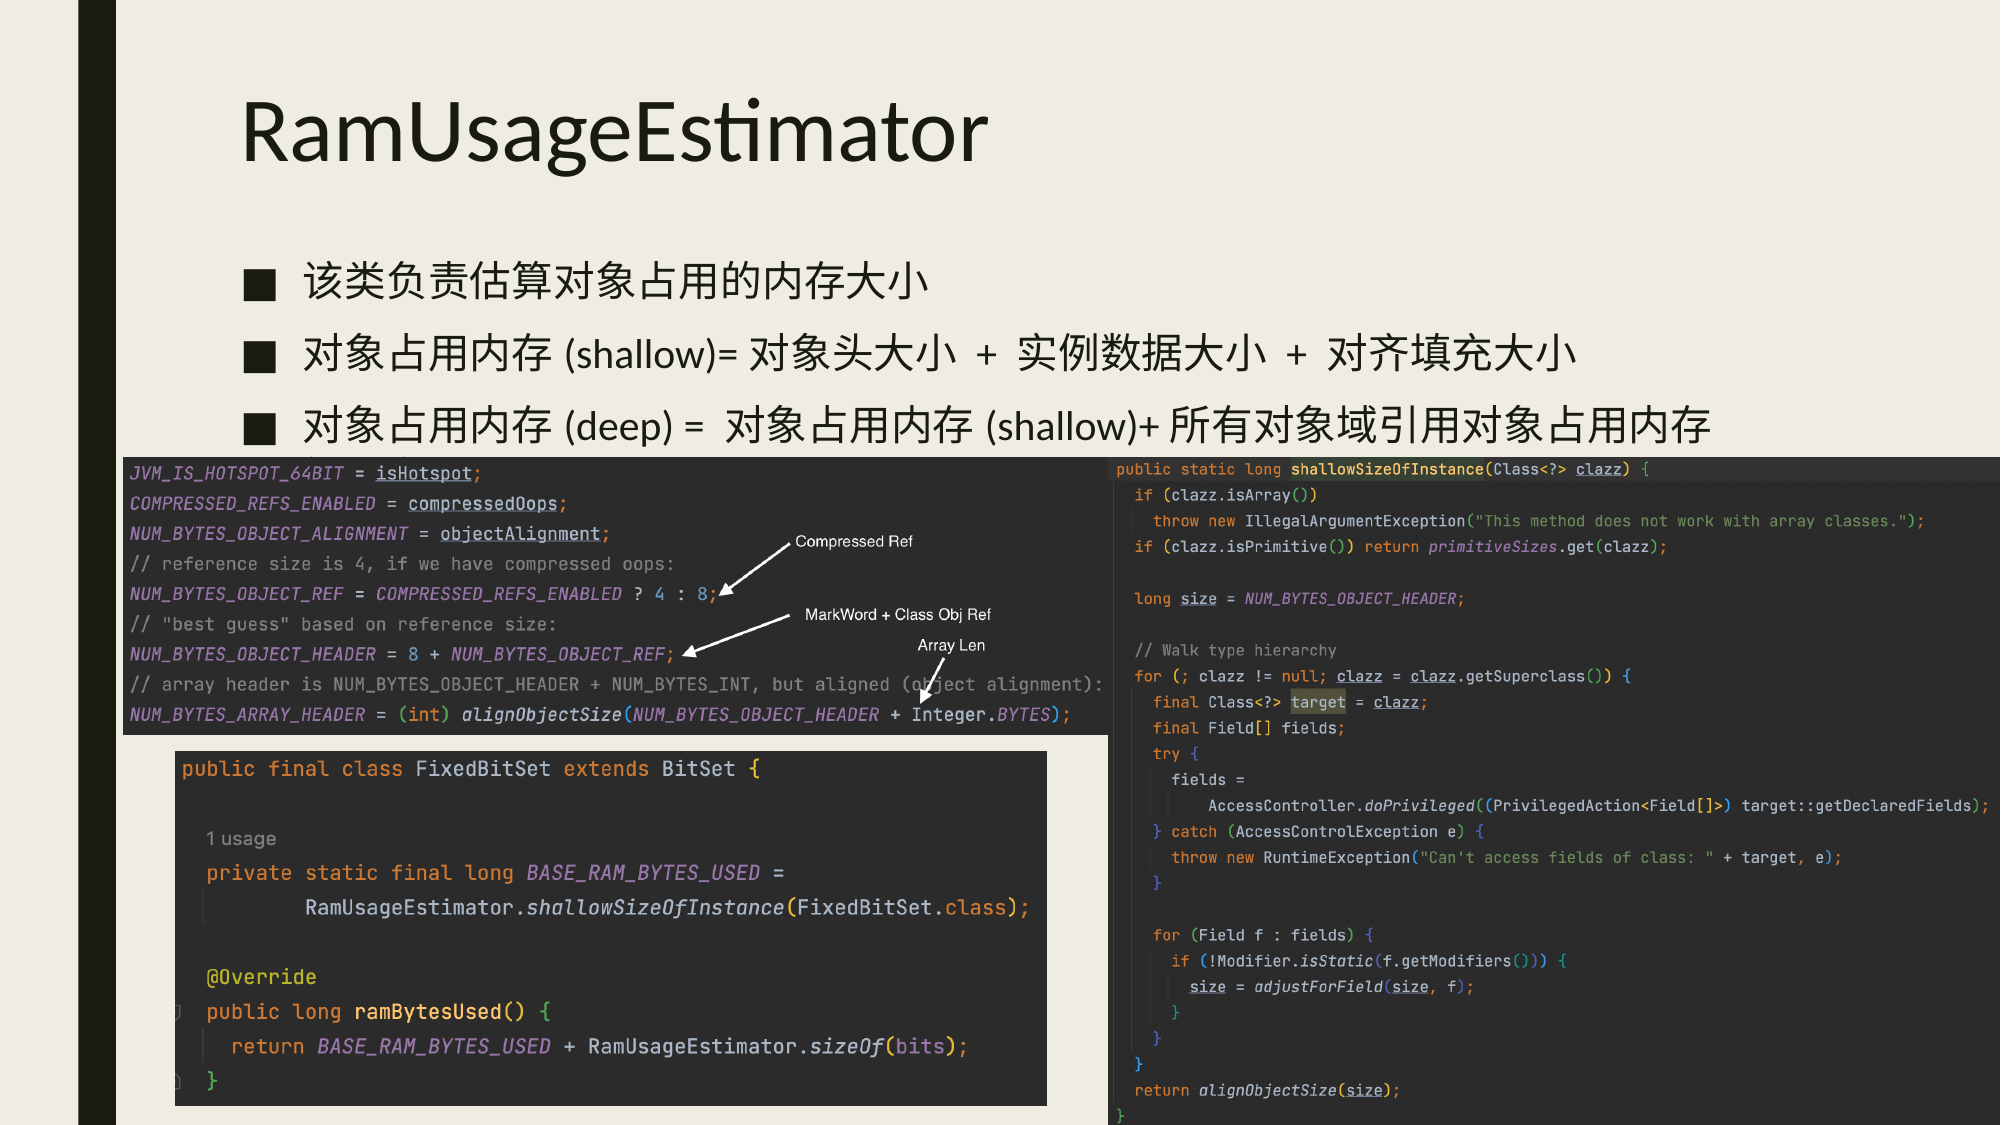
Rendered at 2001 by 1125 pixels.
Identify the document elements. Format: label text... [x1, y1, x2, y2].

picture [123, 457, 2000, 1125]
picture [175, 751, 1047, 1106]
list 该类负责估算对象占用的内存大小 对象占用内存(shallow)=对象头大小 + 实例数据大小 + 对齐填充大小 对象占用内存(deep) = 对象占用内存(shallow)+所有对象域引用对象占用内存(deep) [225, 735, 1108, 839]
list 该类负责估算对象占用的内存大小 对象占用内存(shallow)=对象头大小 + 实例数据大小 + 对齐填充大小 对象占用内存(deep) = 对象占用内存(shallow)+所有对象域引用对象占用内存(deep) [225, 251, 1800, 457]
title RamUsageEstimator [225, 75, 1800, 251]
